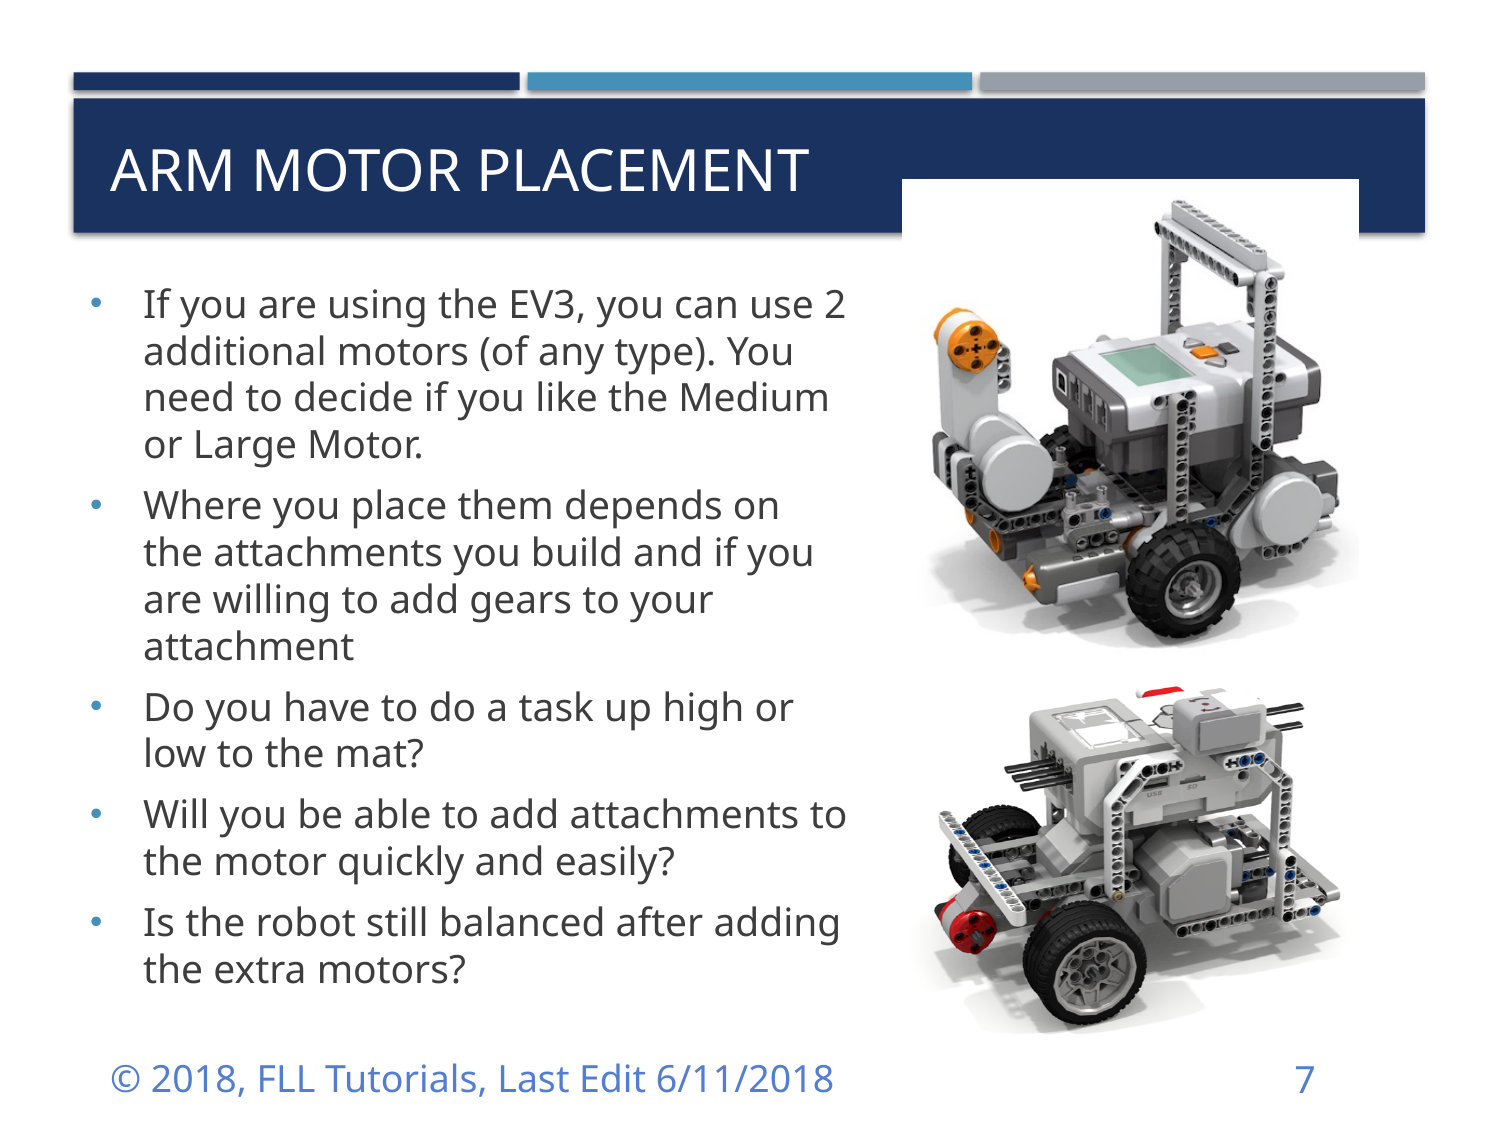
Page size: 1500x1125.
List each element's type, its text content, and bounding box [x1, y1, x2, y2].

title ARM Motor placement [95, 112, 1406, 211]
footer © 2018, FLL Tutorials, Last Edit 6/11/2018 [95, 1047, 895, 1108]
picture [901, 179, 1359, 1044]
list If you are using the EV3, you can use 2 additional motors (of any type). You need to decide if you like the Medium or Large Motor. Where you place them depends on the attachments you build and if you are willing to add gears to your attachment Do you have to do a task up high or low to the mat? Will you be able to add attachments to the motor quickly and easily? Is the robot still balanced after adding the extra motors? [75, 271, 865, 1005]
slide_number 7 [1279, 1048, 1406, 1109]
